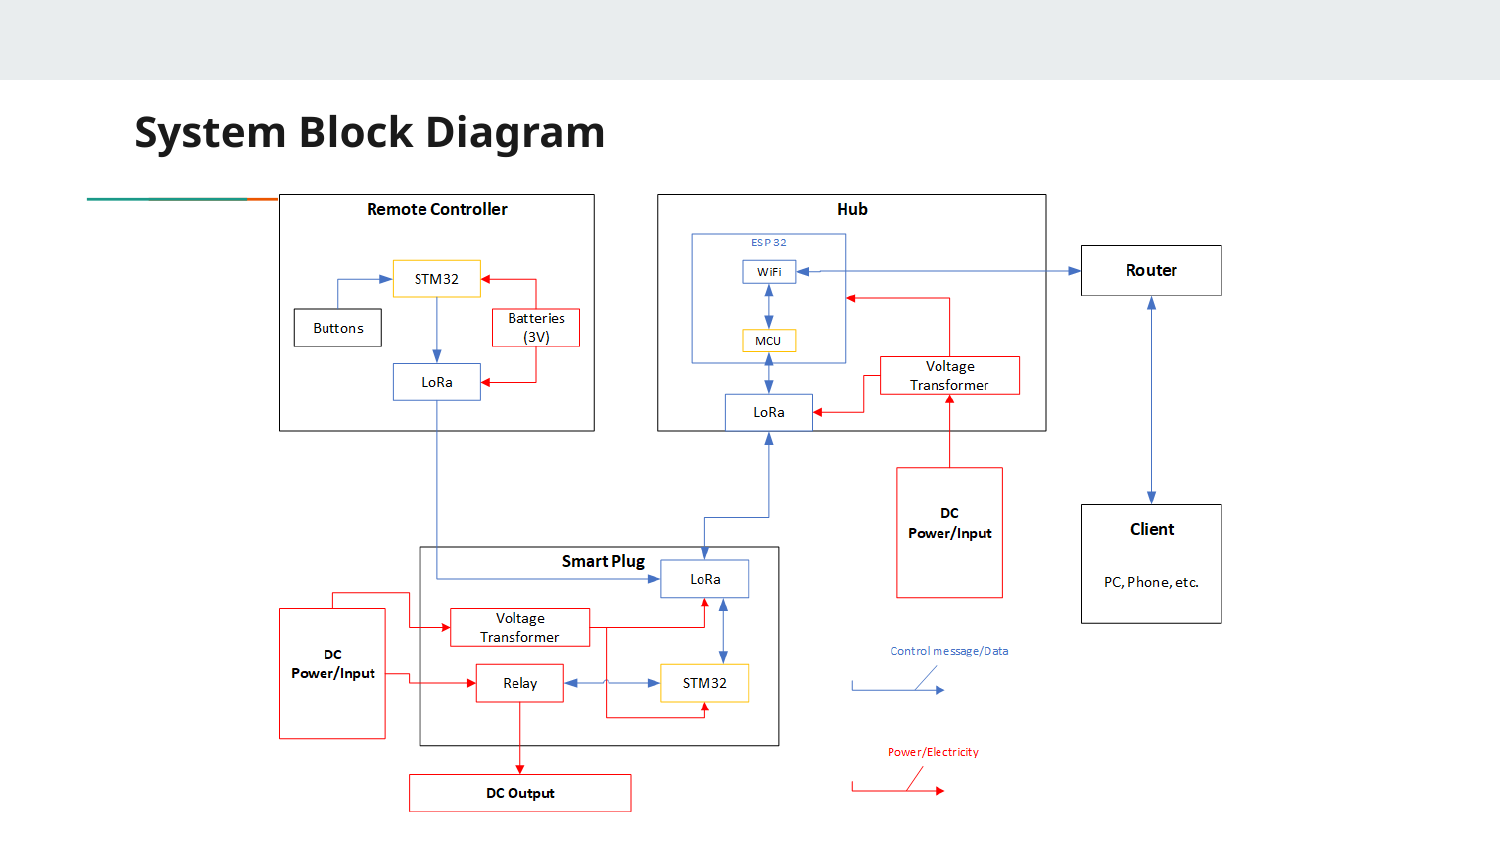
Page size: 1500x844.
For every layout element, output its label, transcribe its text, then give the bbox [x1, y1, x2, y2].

title System Block Diagram [119, 87, 1381, 175]
picture [277, 192, 1223, 812]
